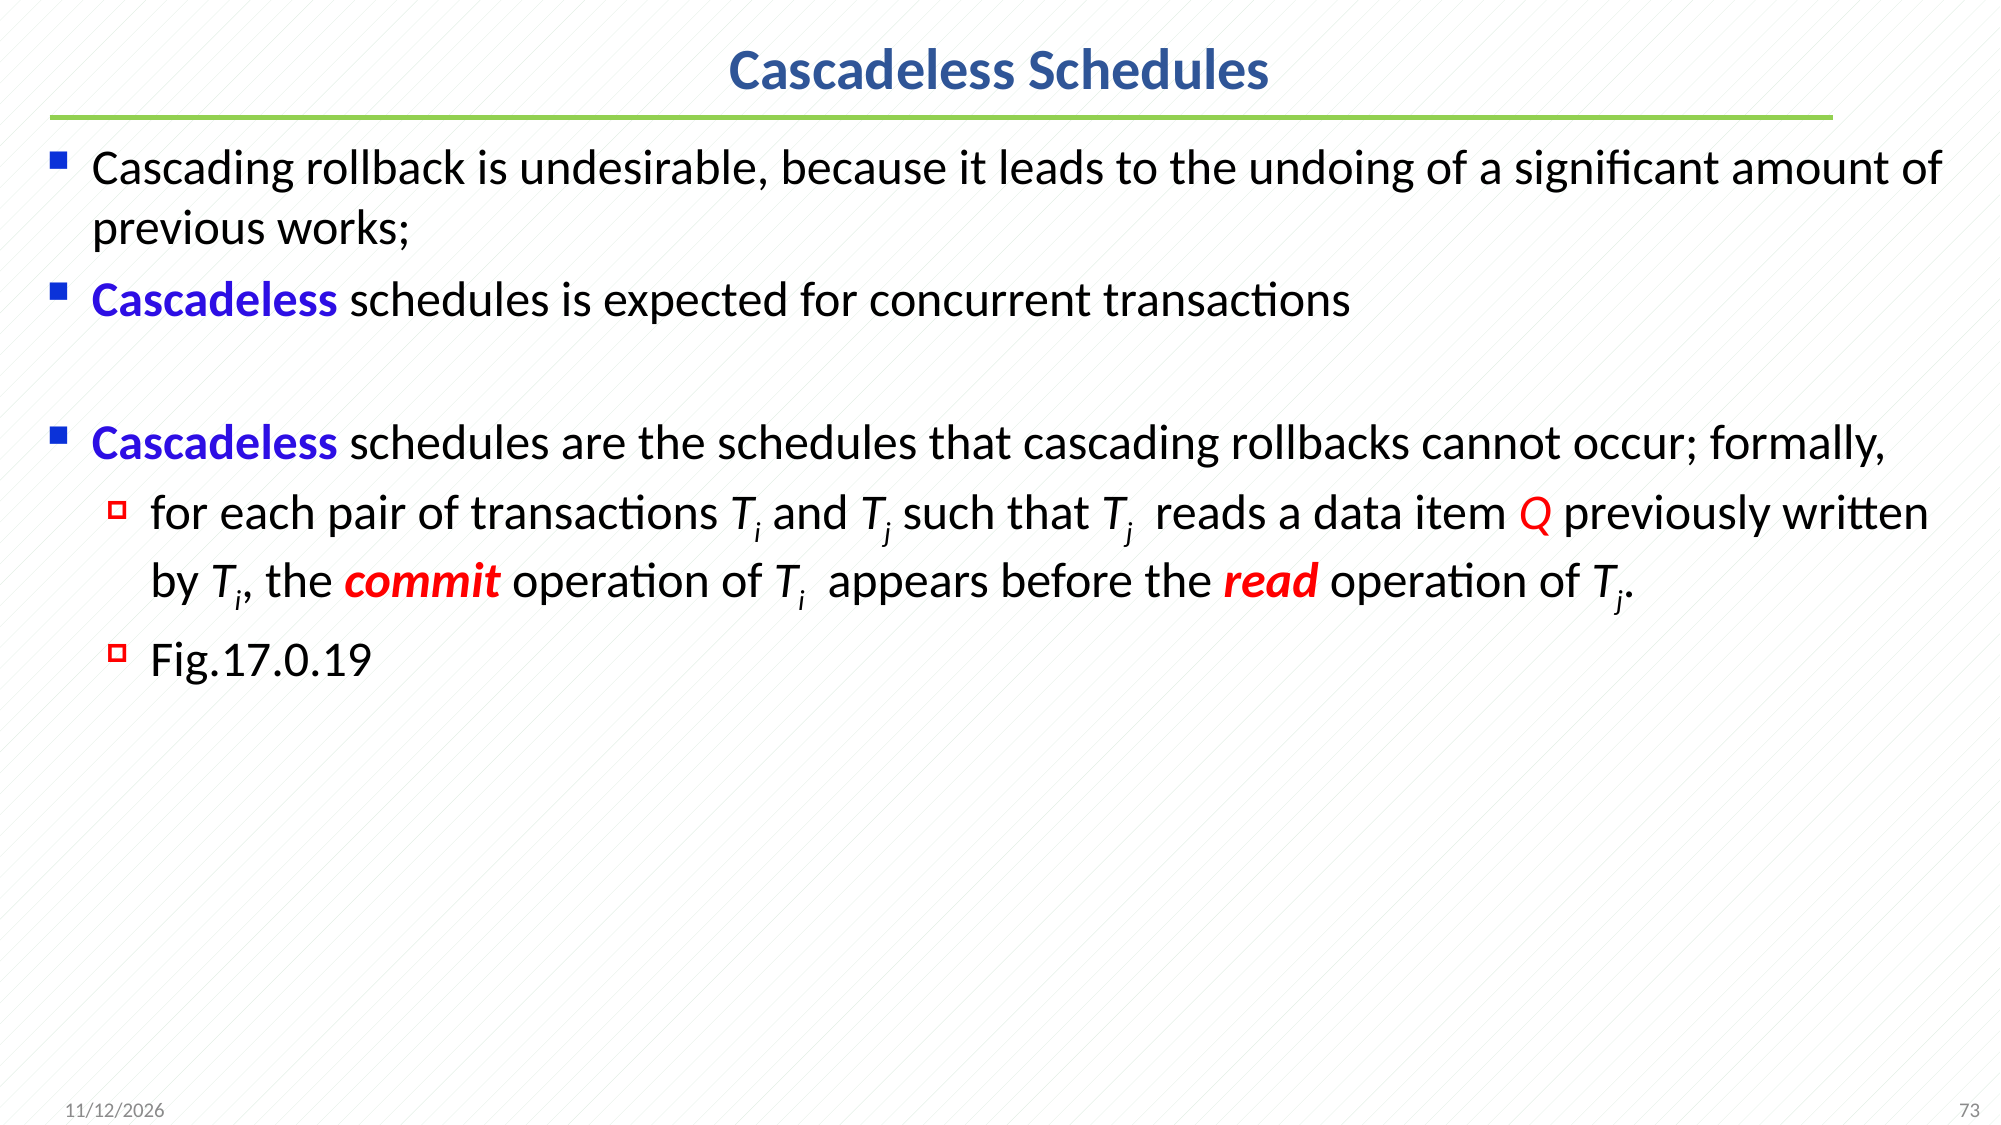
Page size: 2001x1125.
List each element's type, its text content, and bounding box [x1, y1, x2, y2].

list Cascading rollback is undesirable, because it leads to the undoing of a significant amount of previous works; Cascadeless schedules is expected for concurrent transactions Cascadeless schedules are the schedules that cascading rollbacks cannot occur; formally, for each pair of transactions Ti and Tj such that Tj reads a data item Q previously written by Ti, the commit operation of Ti appears before the read operation of Tj. Fig.17.0.19 [32, 126, 1974, 1081]
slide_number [49, 1079, 500, 1125]
title Cascadeless Schedules [50, 13, 1949, 126]
slide_number 73 [1545, 1079, 1996, 1125]
